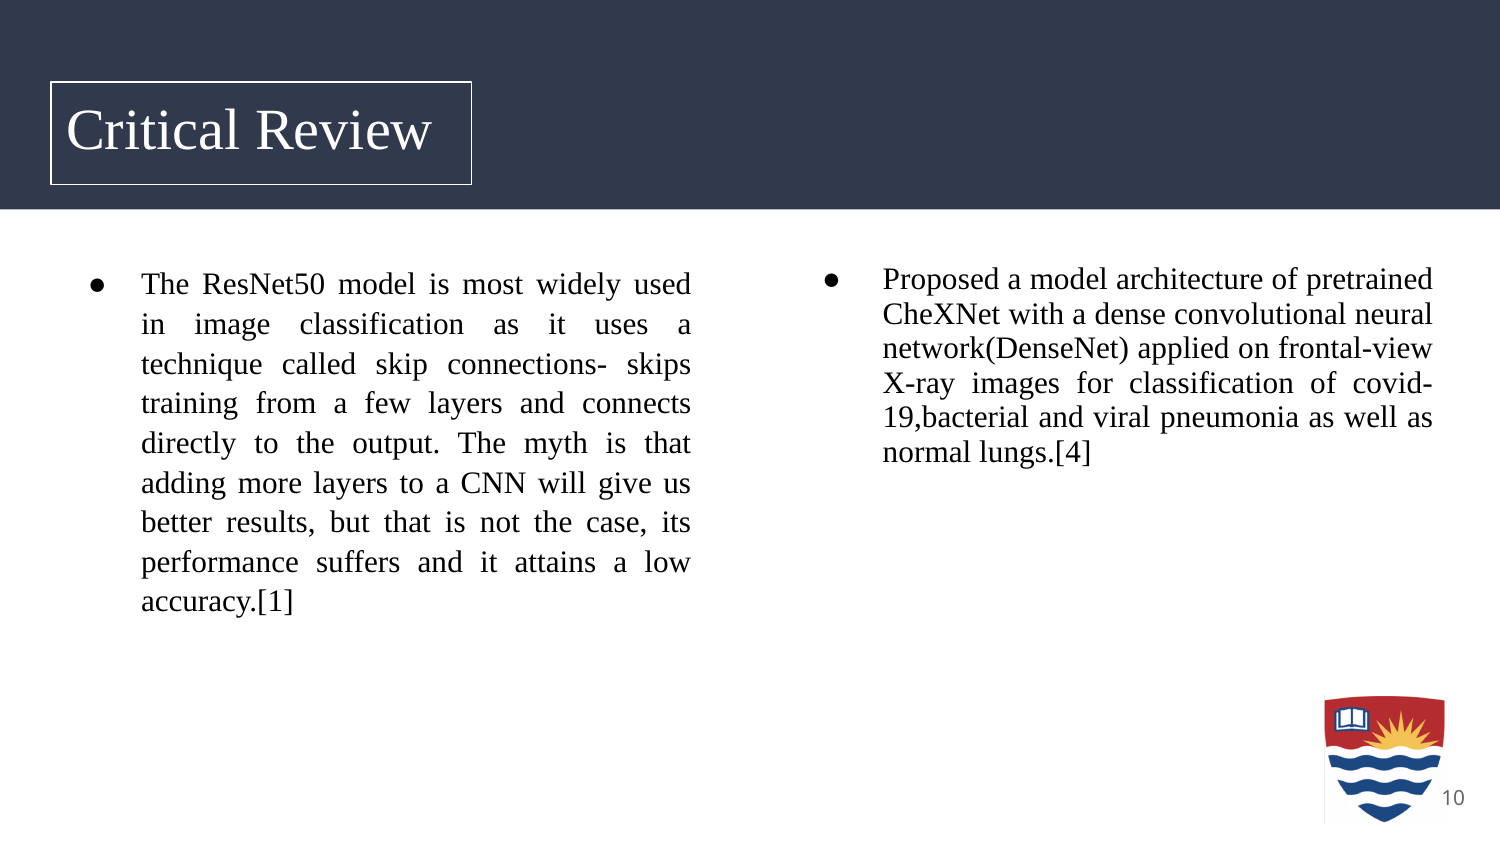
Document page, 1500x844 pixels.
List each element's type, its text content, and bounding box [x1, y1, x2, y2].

list Proposed a model architecture of pretrained CheXNet with a dense convolutional neural network(DenseNet) applied on frontal-view X-ray images for classification of covid-19,bacterial and viral pneumonia as well as normal lungs.[4] [792, 247, 1449, 752]
list The ResNet50 model is most widely used in image classification as it uses a technique called skip connections- skips training from a few layers and connects directly to the output. The myth is that adding more layers to a CNN will give us better results, but that is not the case, its performance suffers and it attains a low accuracy.[1] [51, 247, 708, 752]
picture [1324, 694, 1446, 824]
slide_number ‹#› [1446, 764, 1480, 830]
title Critical Review [51, 82, 472, 185]
